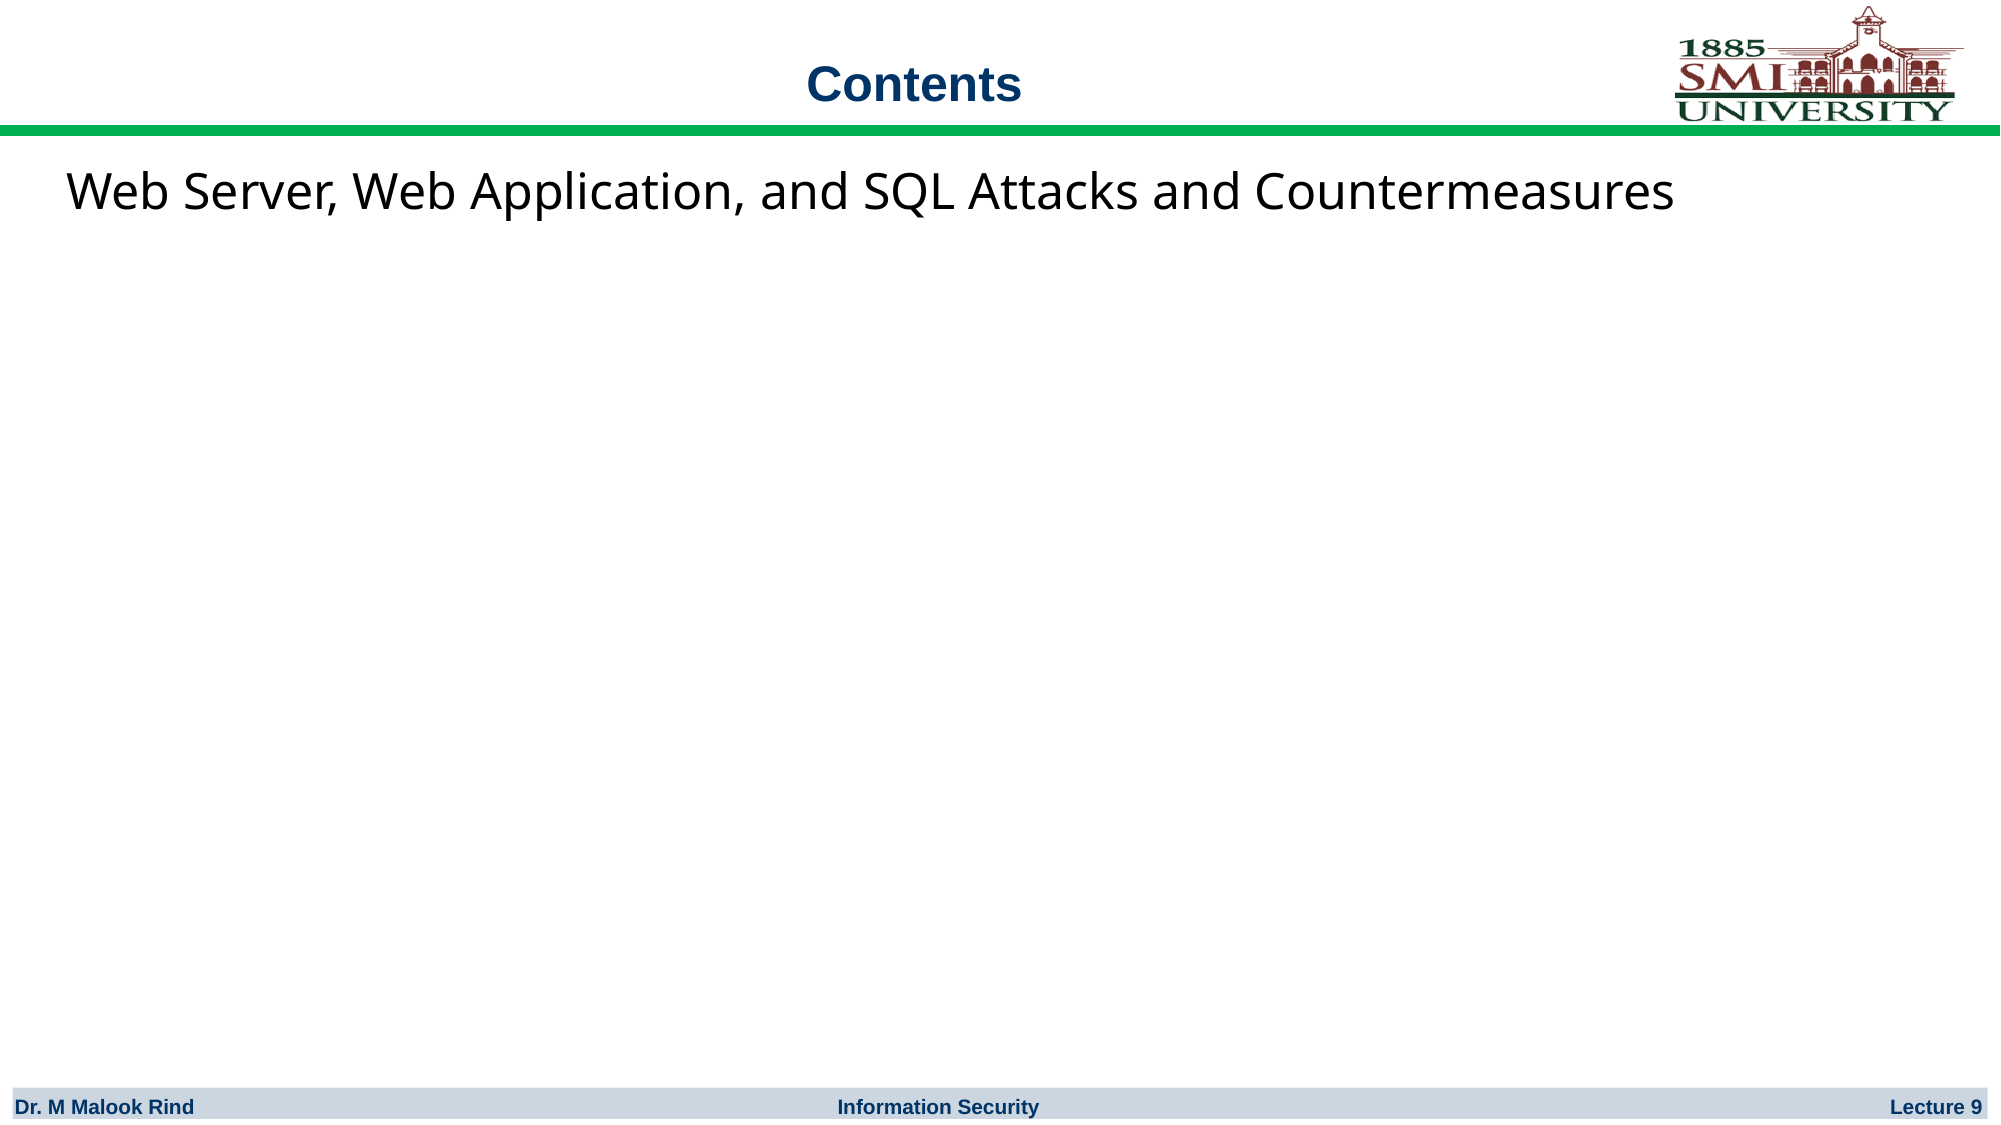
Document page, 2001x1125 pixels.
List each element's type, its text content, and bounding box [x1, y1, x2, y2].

picture [1674, 6, 1995, 126]
text_box [0, 125, 2000, 136]
title Contents [806, 50, 1082, 112]
text_box Web Server, Web Application, and SQL Attacks and Countermeasures [50, 151, 1950, 265]
text_box Dr. M Malook Rind Information Security Lecture 9 [12, 1091, 1988, 1125]
text_box [12, 1087, 1988, 1091]
